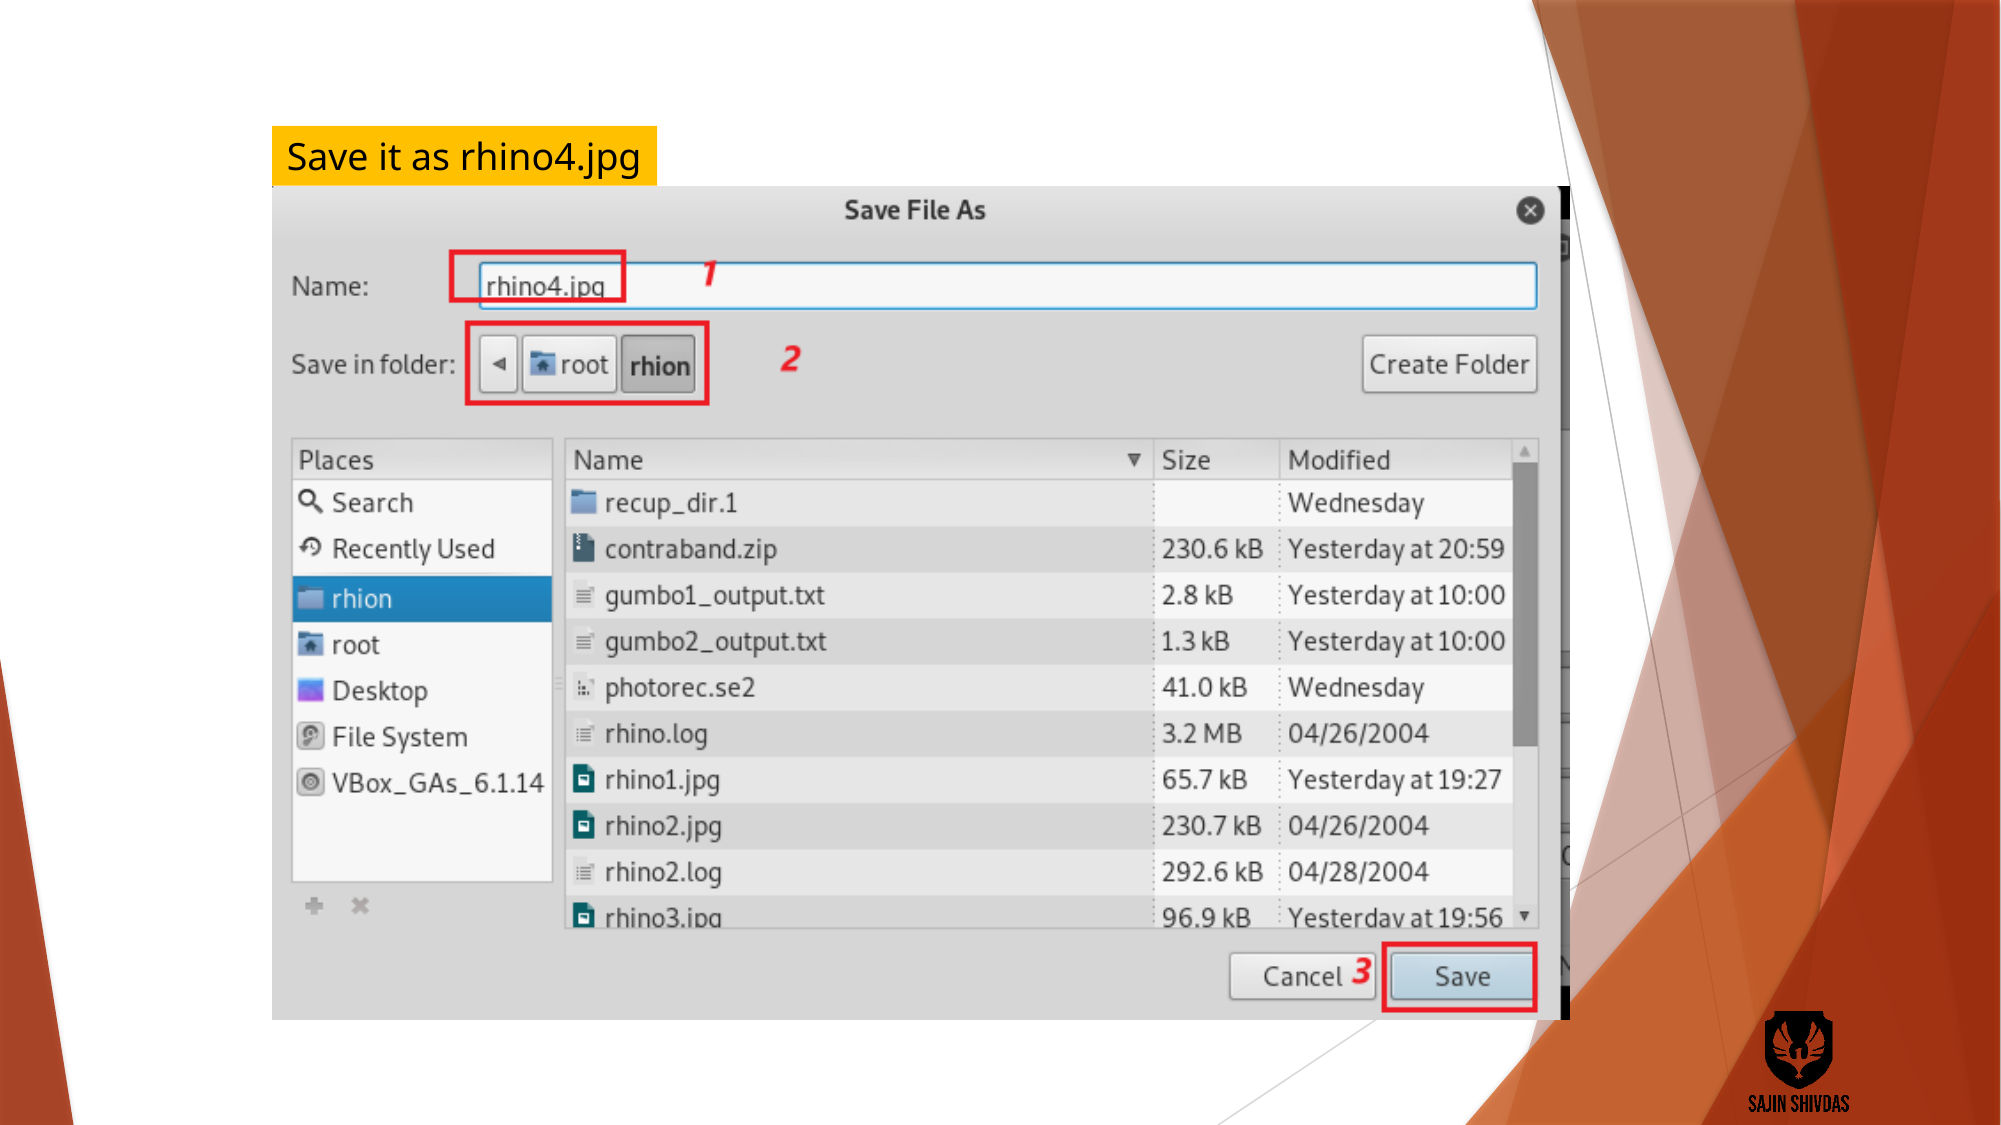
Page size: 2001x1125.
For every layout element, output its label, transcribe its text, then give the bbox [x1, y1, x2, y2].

picture [1737, 1000, 1863, 1125]
text_box Save it as rhino4.jpg [272, 125, 658, 185]
picture [271, 185, 1570, 1020]
